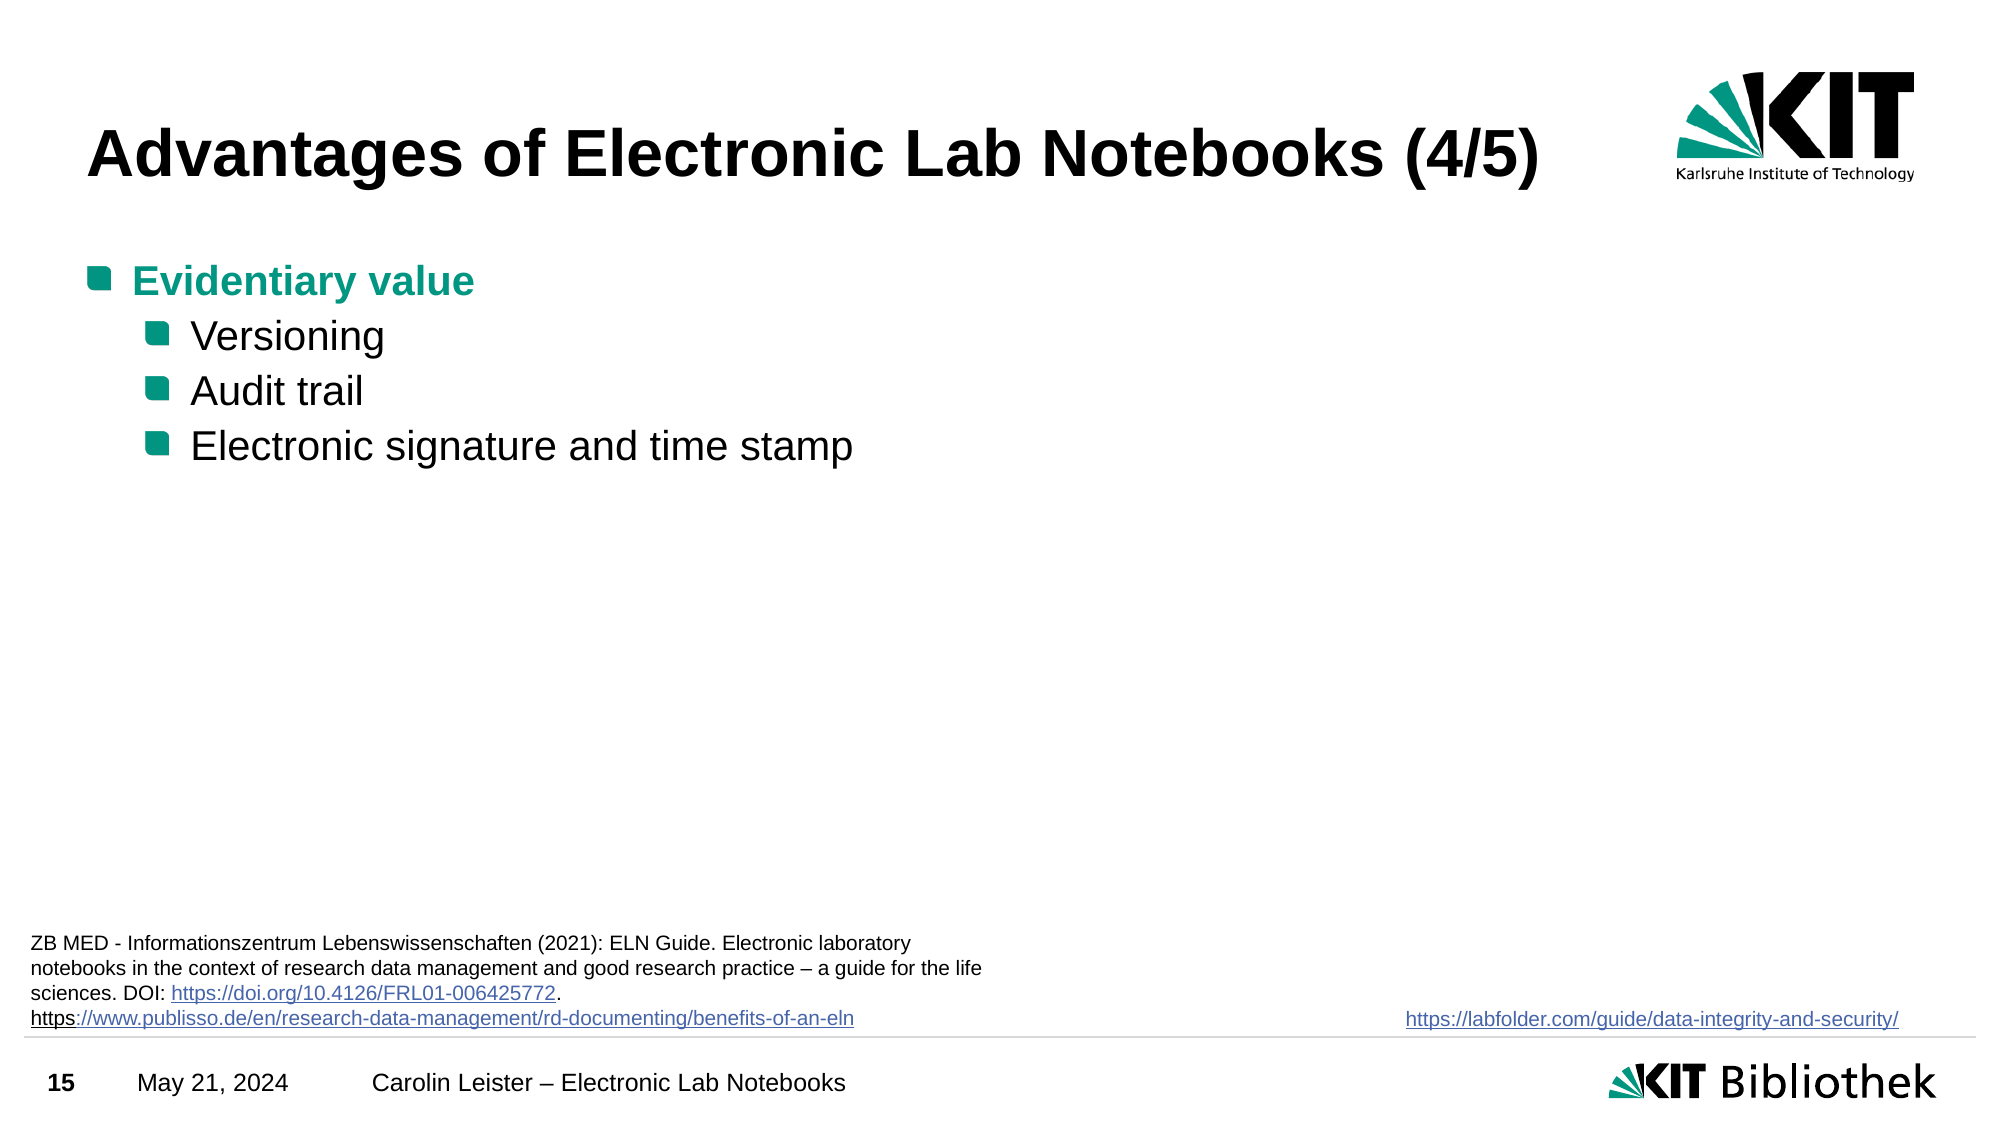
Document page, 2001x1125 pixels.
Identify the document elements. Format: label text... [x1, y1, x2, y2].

picture [145, 376, 169, 403]
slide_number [137, 1038, 362, 1125]
text_box ZB MED - Informationszentrum Lebenswissenschaften (2021): ELN Guide. Electronic laboratory notebooks in the context of research data management and good research practice – a guide for the life sciences. DOI: https://doi.org/10.4126/FRL01-006425772. https://www.publisso.de/en/research-data-management/rd-documenting/benefits-of-an-eln [15, 922, 1000, 1037]
list Evidentiary value Versioning Audit trail Electronic signature and time stamp [87, 259, 988, 922]
text_box https://labfolder.com/guide/data-integrity-and-security/ [1390, 997, 2000, 1038]
picture [87, 266, 111, 293]
picture [145, 431, 169, 458]
picture [1677, 72, 1914, 182]
title Advantages of Electronic Lab Notebooks (4/5) [86, 64, 1589, 191]
picture [145, 321, 169, 348]
slide_number 15 [47, 1038, 119, 1125]
